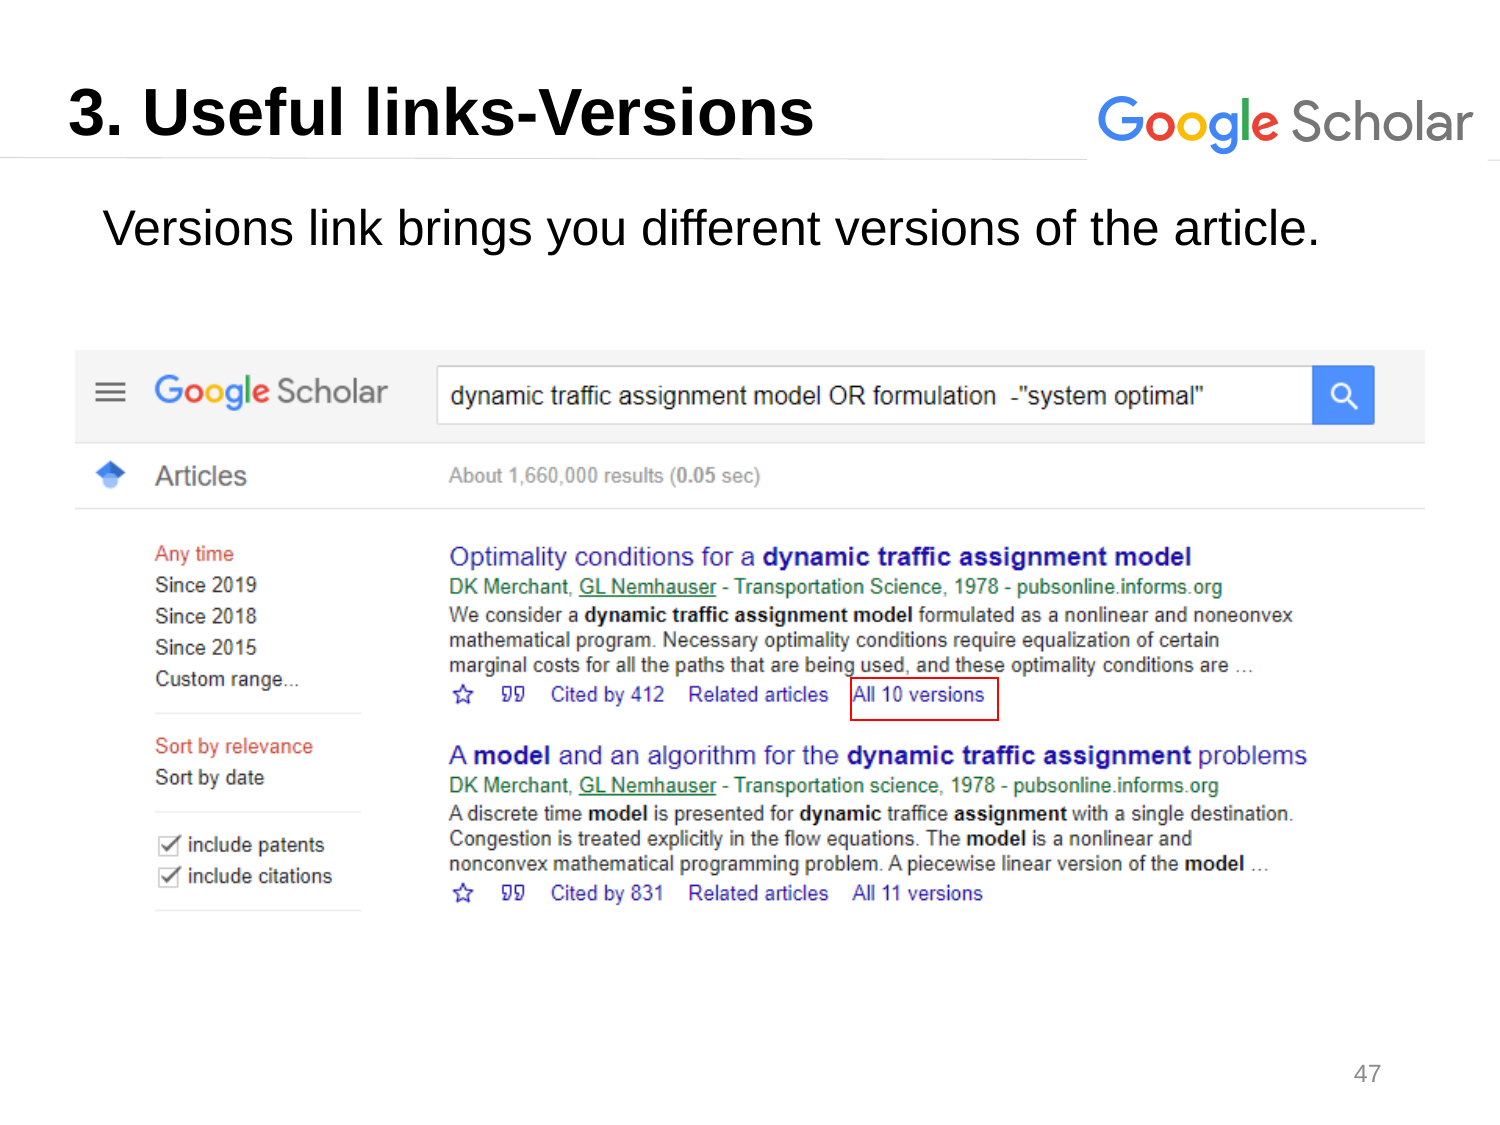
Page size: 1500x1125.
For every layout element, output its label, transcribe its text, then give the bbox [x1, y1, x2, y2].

picture [74, 350, 1425, 923]
text_box 3. Useful links-Versions [53, 61, 1099, 156]
slide_number 47 [1059, 1042, 1397, 1103]
text_box Versions link brings you different versions of the article. [87, 188, 1463, 264]
picture [1087, 78, 1488, 161]
